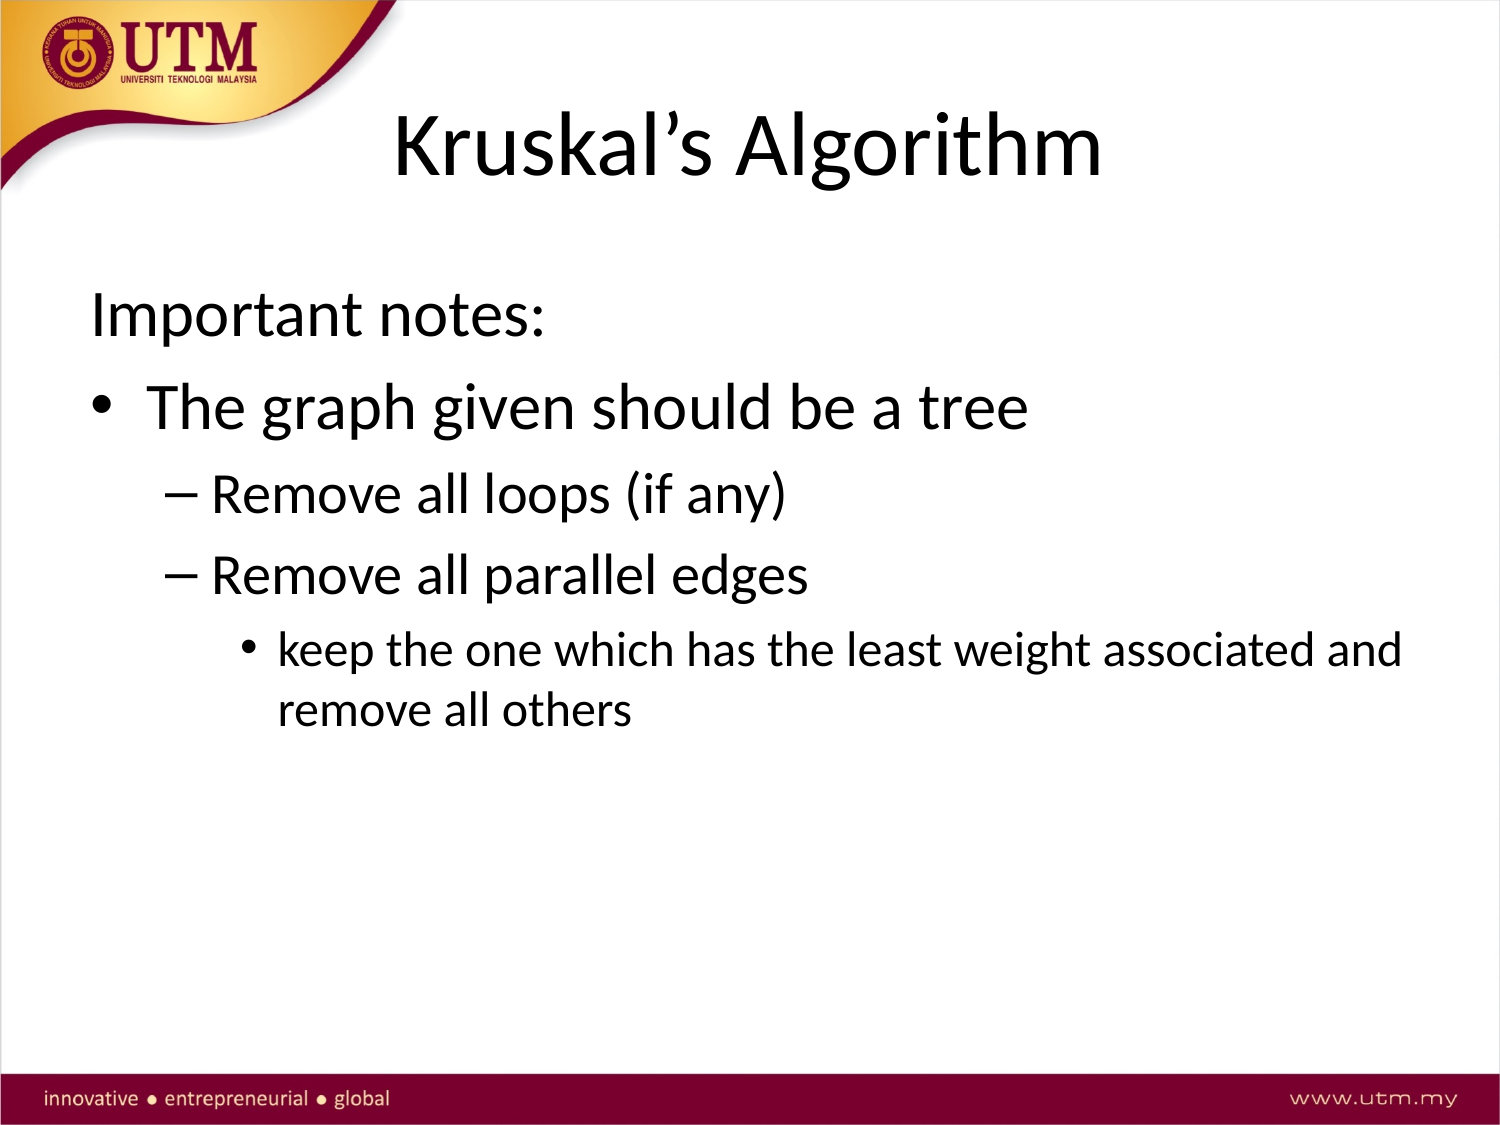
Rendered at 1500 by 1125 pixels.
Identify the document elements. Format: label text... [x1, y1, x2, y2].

picture [0, 0, 1500, 1125]
list Important notes: The graph given should be a tree Remove all loops (if any) Remove all parallel edges keep the one which has the least weight associated and remove all others [75, 262, 1425, 1005]
title Kruskal’s Algorithm [75, 45, 1425, 233]
